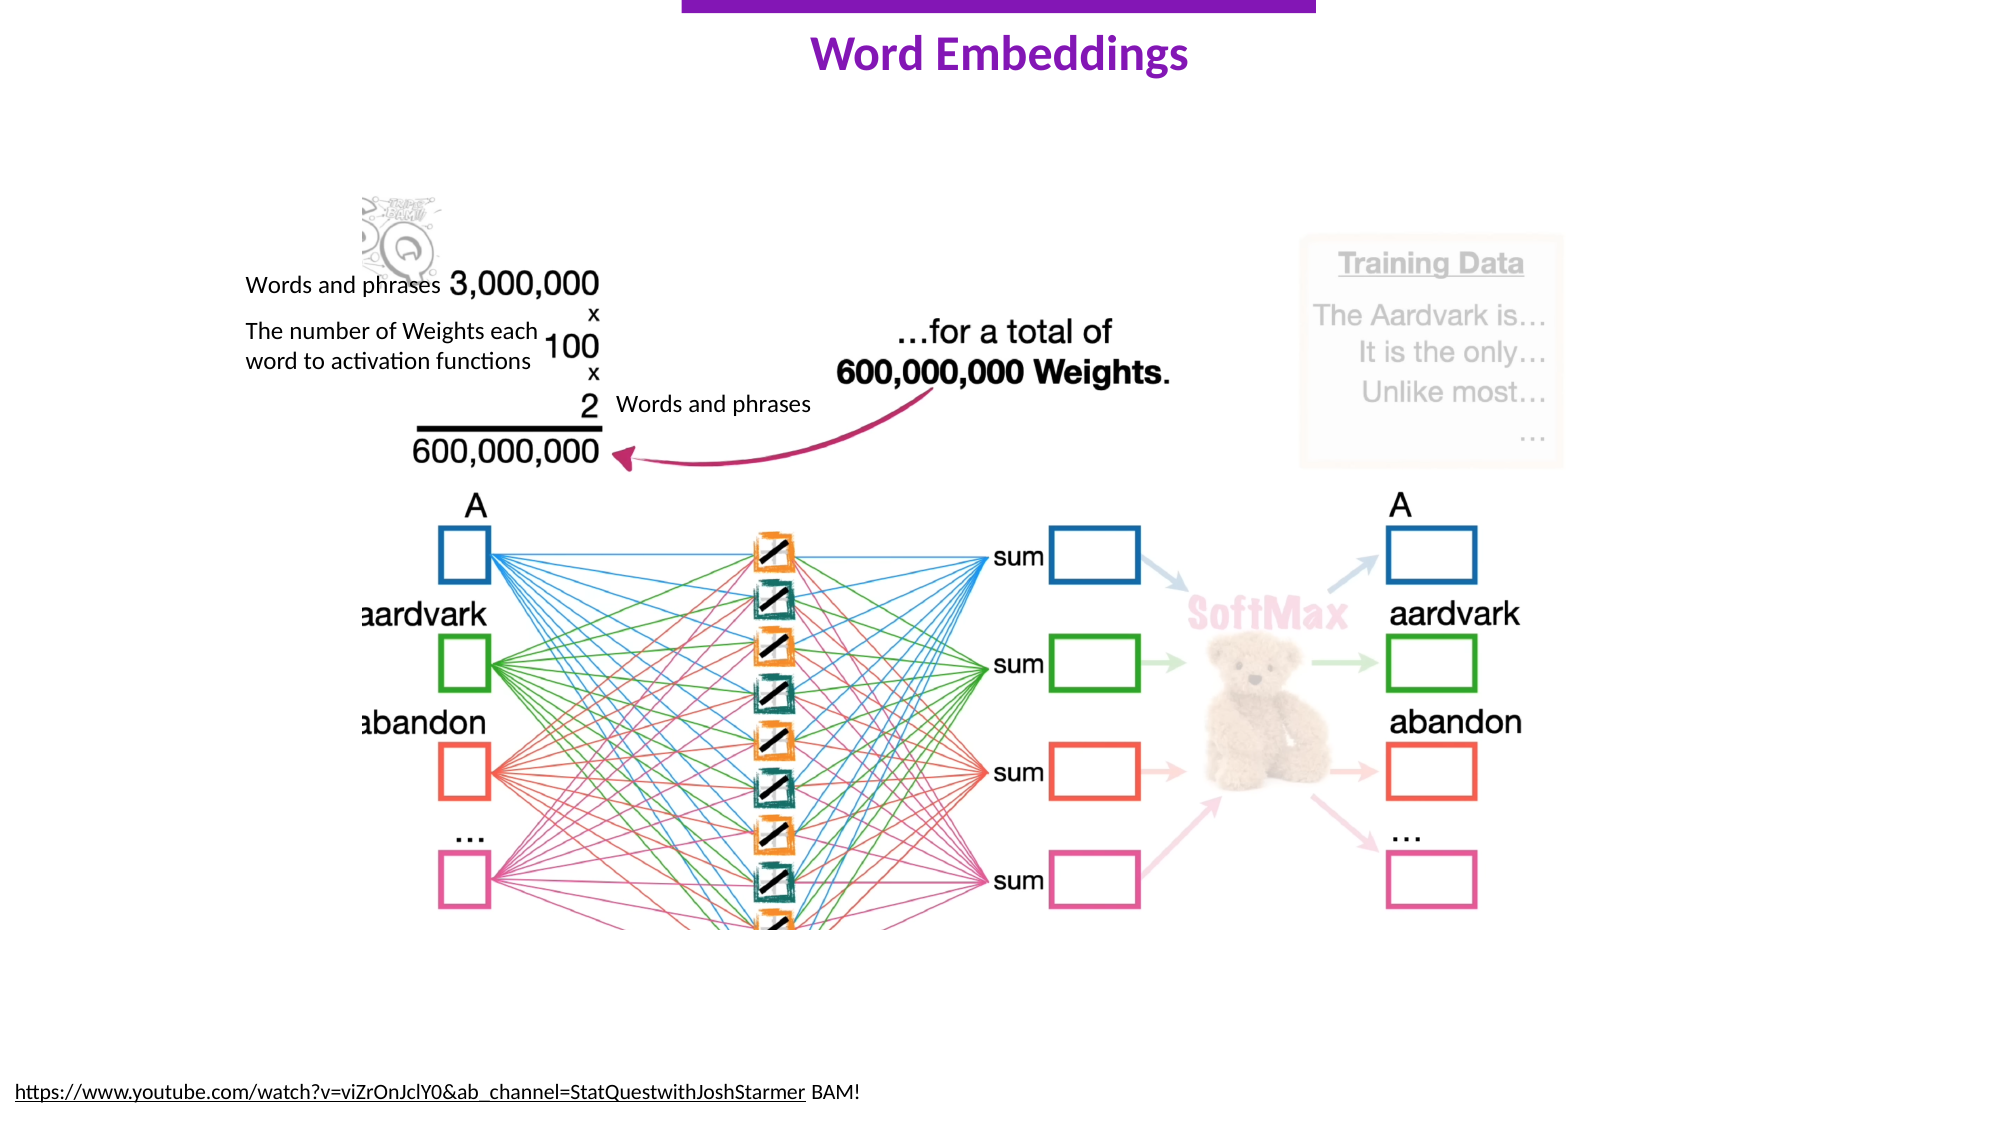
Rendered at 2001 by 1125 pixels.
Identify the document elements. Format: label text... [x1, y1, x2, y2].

text_box https://www.youtube.com/watch?v=viZrOnJclY0&ab_channel=StatQuestwithJoshStarmer BAM! [0, 1070, 1203, 1112]
text_box The number of Weights each word to activation functions [230, 307, 362, 382]
text_box [681, 0, 1317, 13]
text_box Words and phrases [230, 261, 362, 307]
picture [362, 195, 1638, 930]
text_box Word Embeddings [664, 13, 1335, 89]
